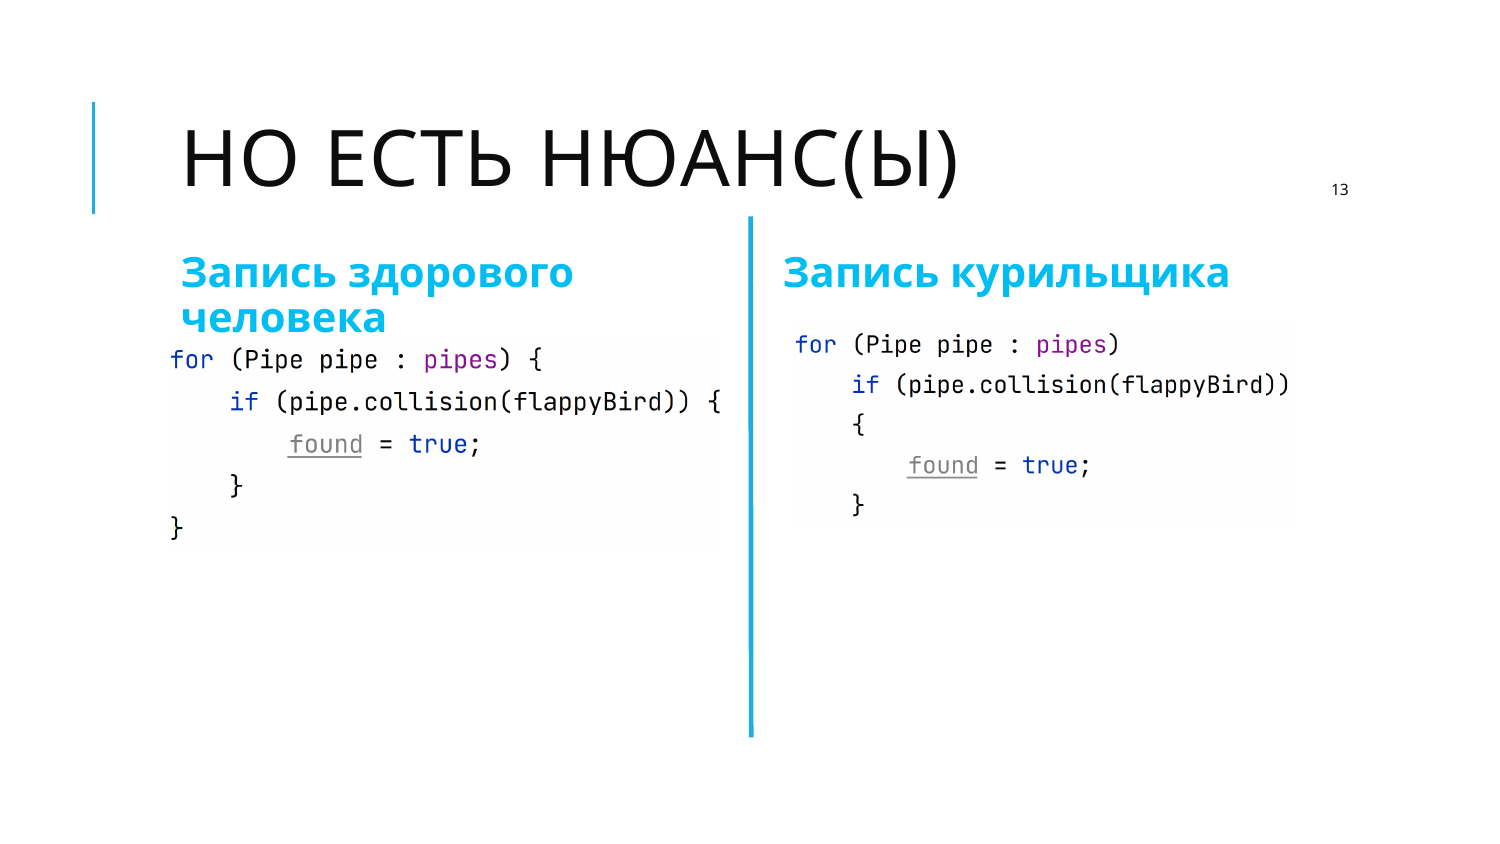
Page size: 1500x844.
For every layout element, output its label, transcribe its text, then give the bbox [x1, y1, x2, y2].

list Запись здорового человека [165, 236, 734, 691]
picture [168, 337, 720, 548]
list Запись курильщика [767, 236, 1336, 691]
picture [793, 323, 1291, 524]
title Но есть нюанс(ы) [165, 106, 1273, 217]
slide_number 13 [1273, 106, 1364, 217]
